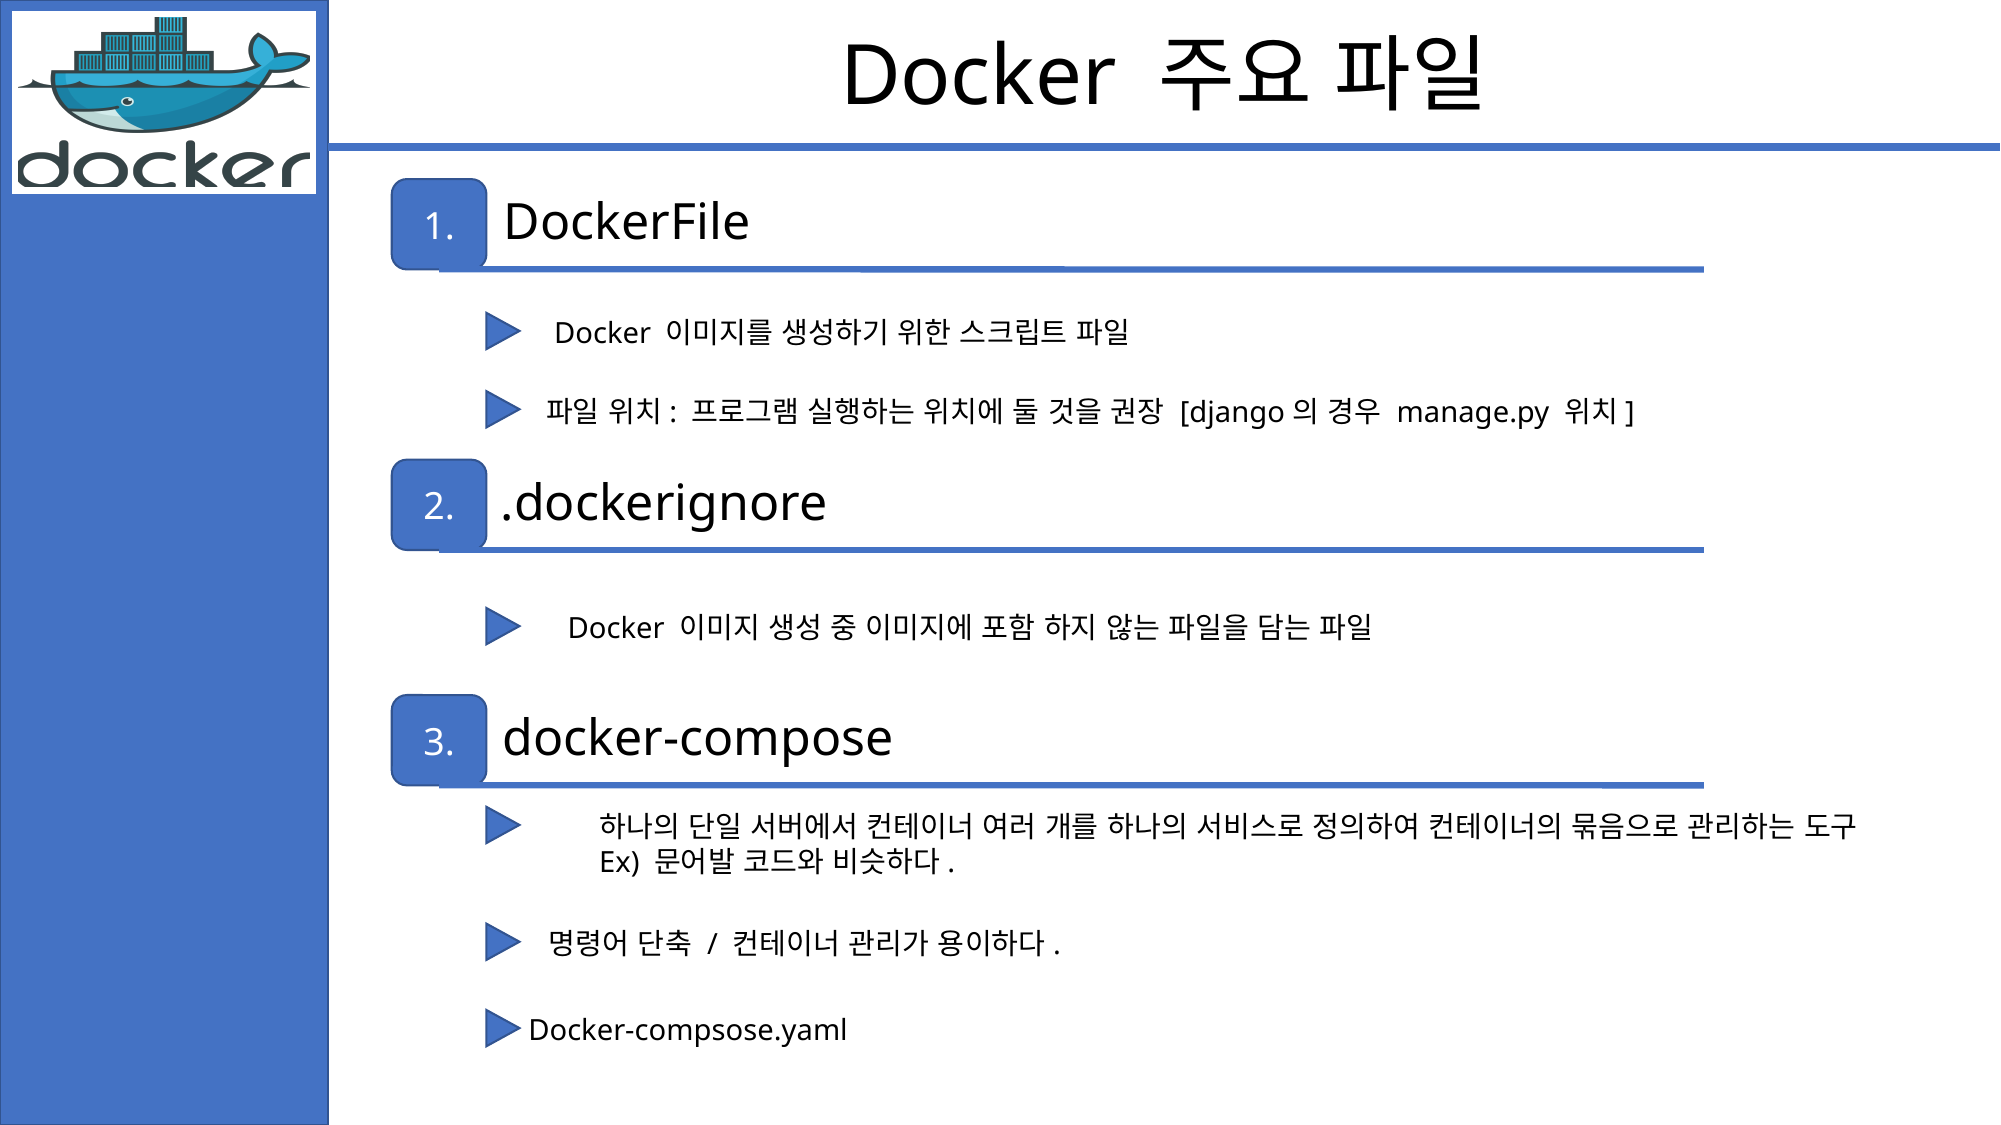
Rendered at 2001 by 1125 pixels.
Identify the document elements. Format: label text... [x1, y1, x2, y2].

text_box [391, 695, 1704, 786]
text_box [14, 13, 314, 192]
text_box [486, 307, 1166, 358]
text_box [0, 0, 329, 1125]
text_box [486, 1004, 858, 1055]
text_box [486, 602, 1423, 653]
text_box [486, 801, 1940, 887]
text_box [486, 385, 1662, 436]
text_box Docker 주요 파일 [328, 14, 2000, 129]
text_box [391, 459, 1704, 550]
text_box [391, 179, 1704, 270]
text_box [486, 917, 1091, 969]
